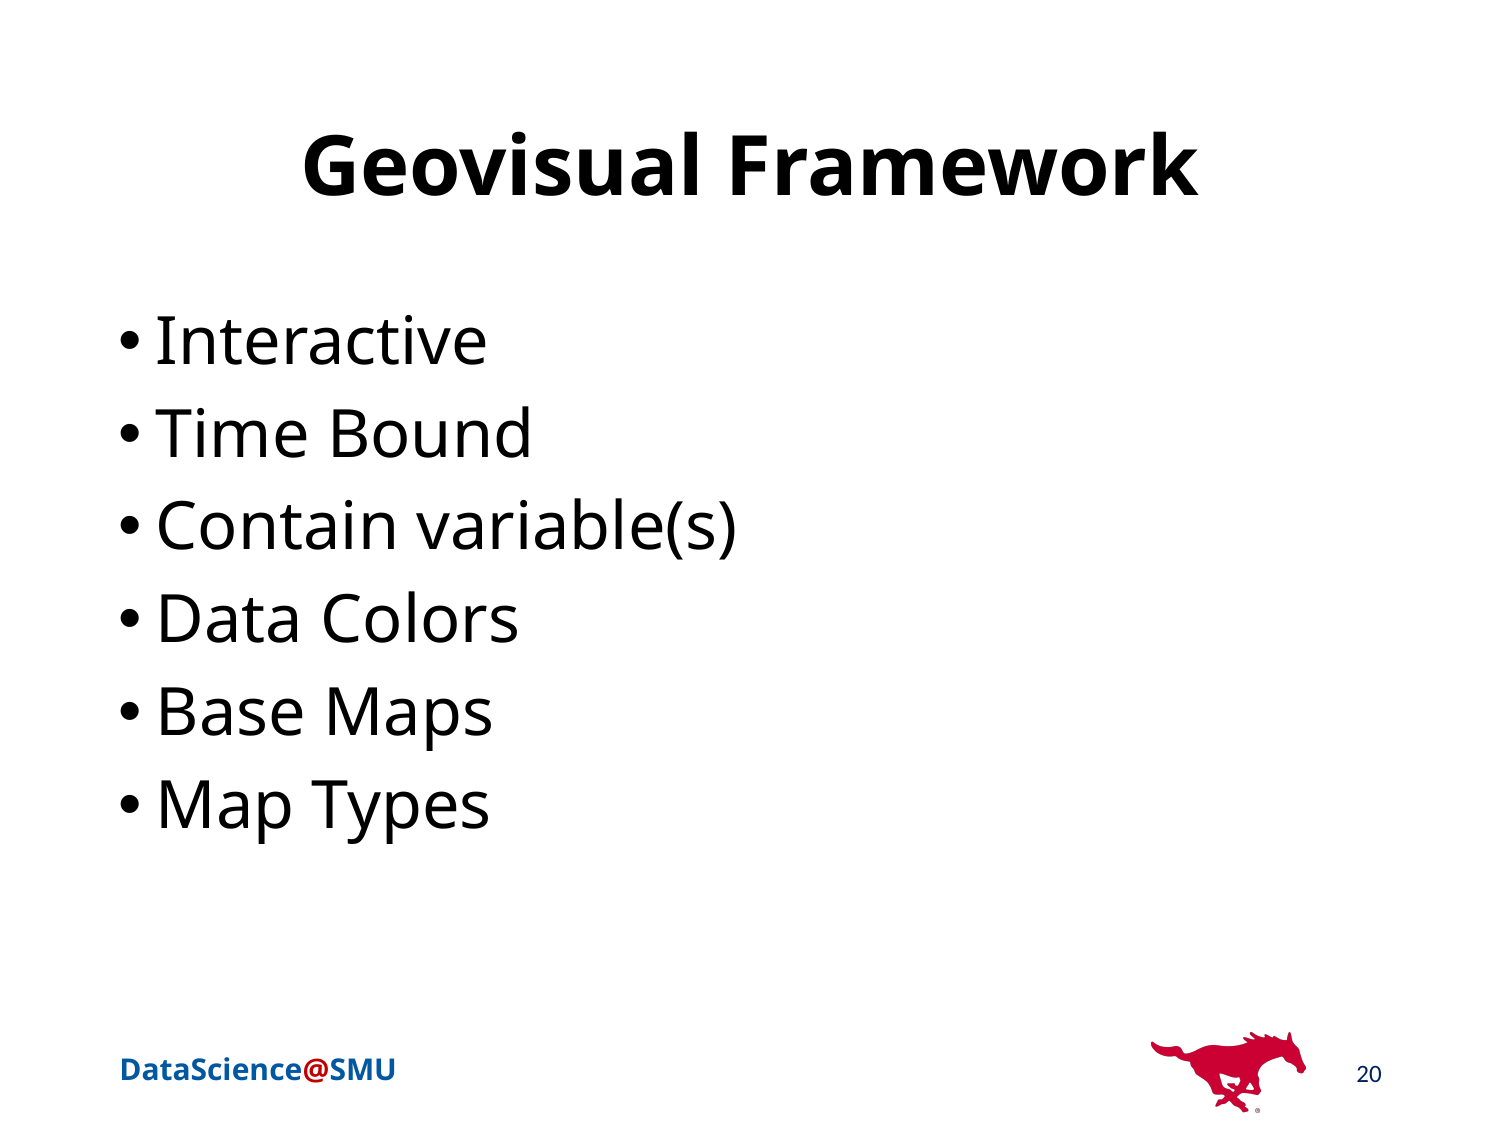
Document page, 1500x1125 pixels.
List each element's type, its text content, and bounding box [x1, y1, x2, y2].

picture [1151, 1103, 1306, 1113]
title Geovisual Framework [103, 59, 1397, 278]
list Interactive Time Bound Contain variable(s) Data Colors Base Maps Map Types [103, 299, 1397, 1014]
picture [1151, 1032, 1306, 1042]
slide_number 20 [1059, 1042, 1397, 1103]
